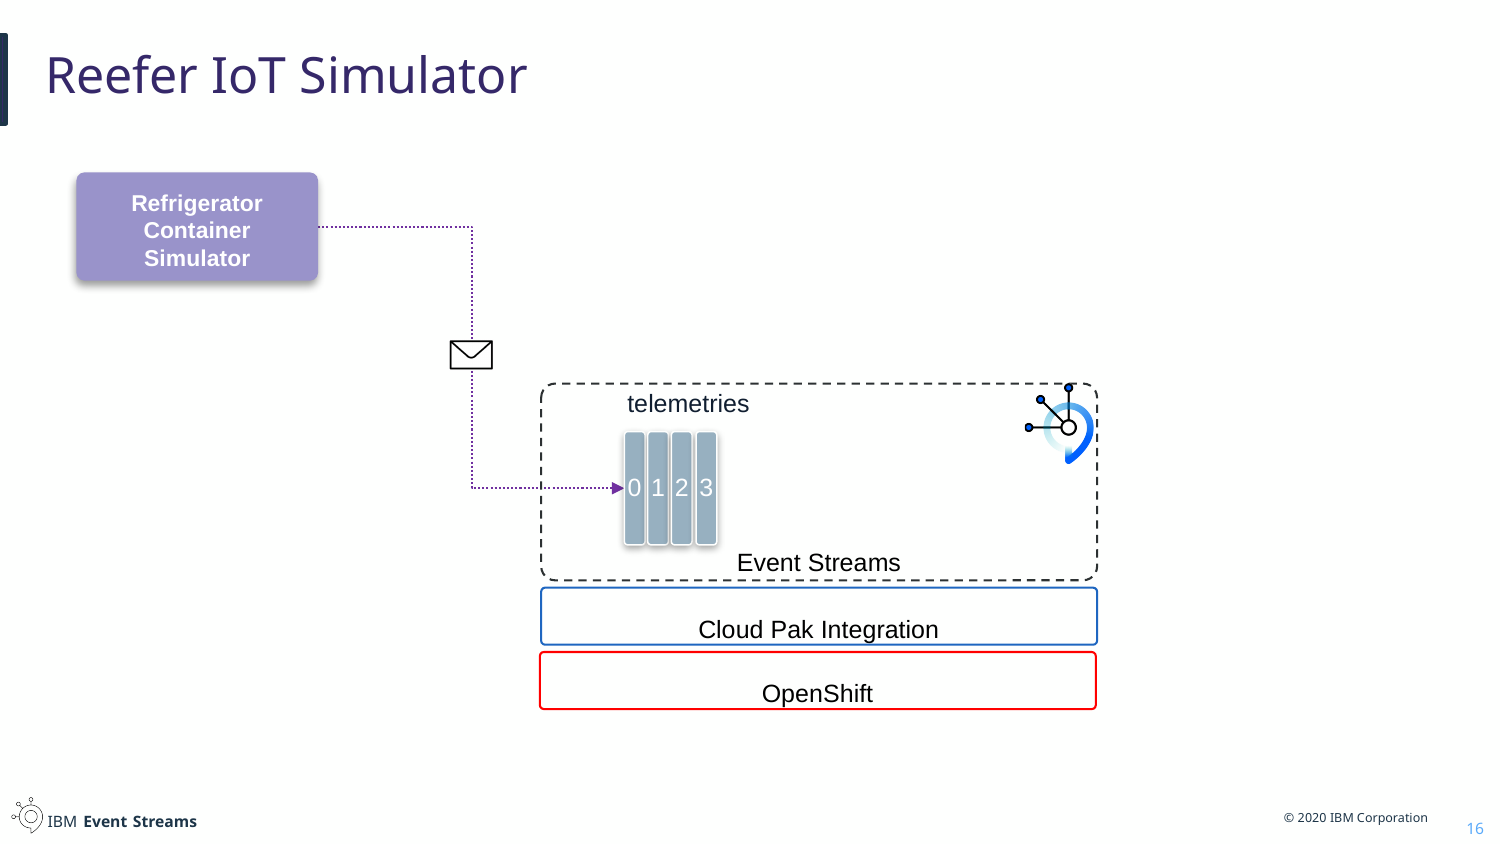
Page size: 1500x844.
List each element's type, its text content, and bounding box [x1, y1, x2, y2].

text_box Cloud Pak Integration [541, 587, 1098, 645]
text_box telemetries [629, 379, 765, 425]
picture [1024, 383, 1094, 465]
picture [448, 339, 494, 371]
slide_number 16 [1438, 811, 1500, 844]
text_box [317, 226, 625, 489]
picture [11, 797, 48, 834]
text_box Event Streams [541, 383, 1098, 581]
text_box Refrigerator Container Simulator [74, 170, 321, 283]
text_box OpenShift [539, 651, 1096, 710]
title Reefer IoT Simulator [29, 43, 1455, 122]
